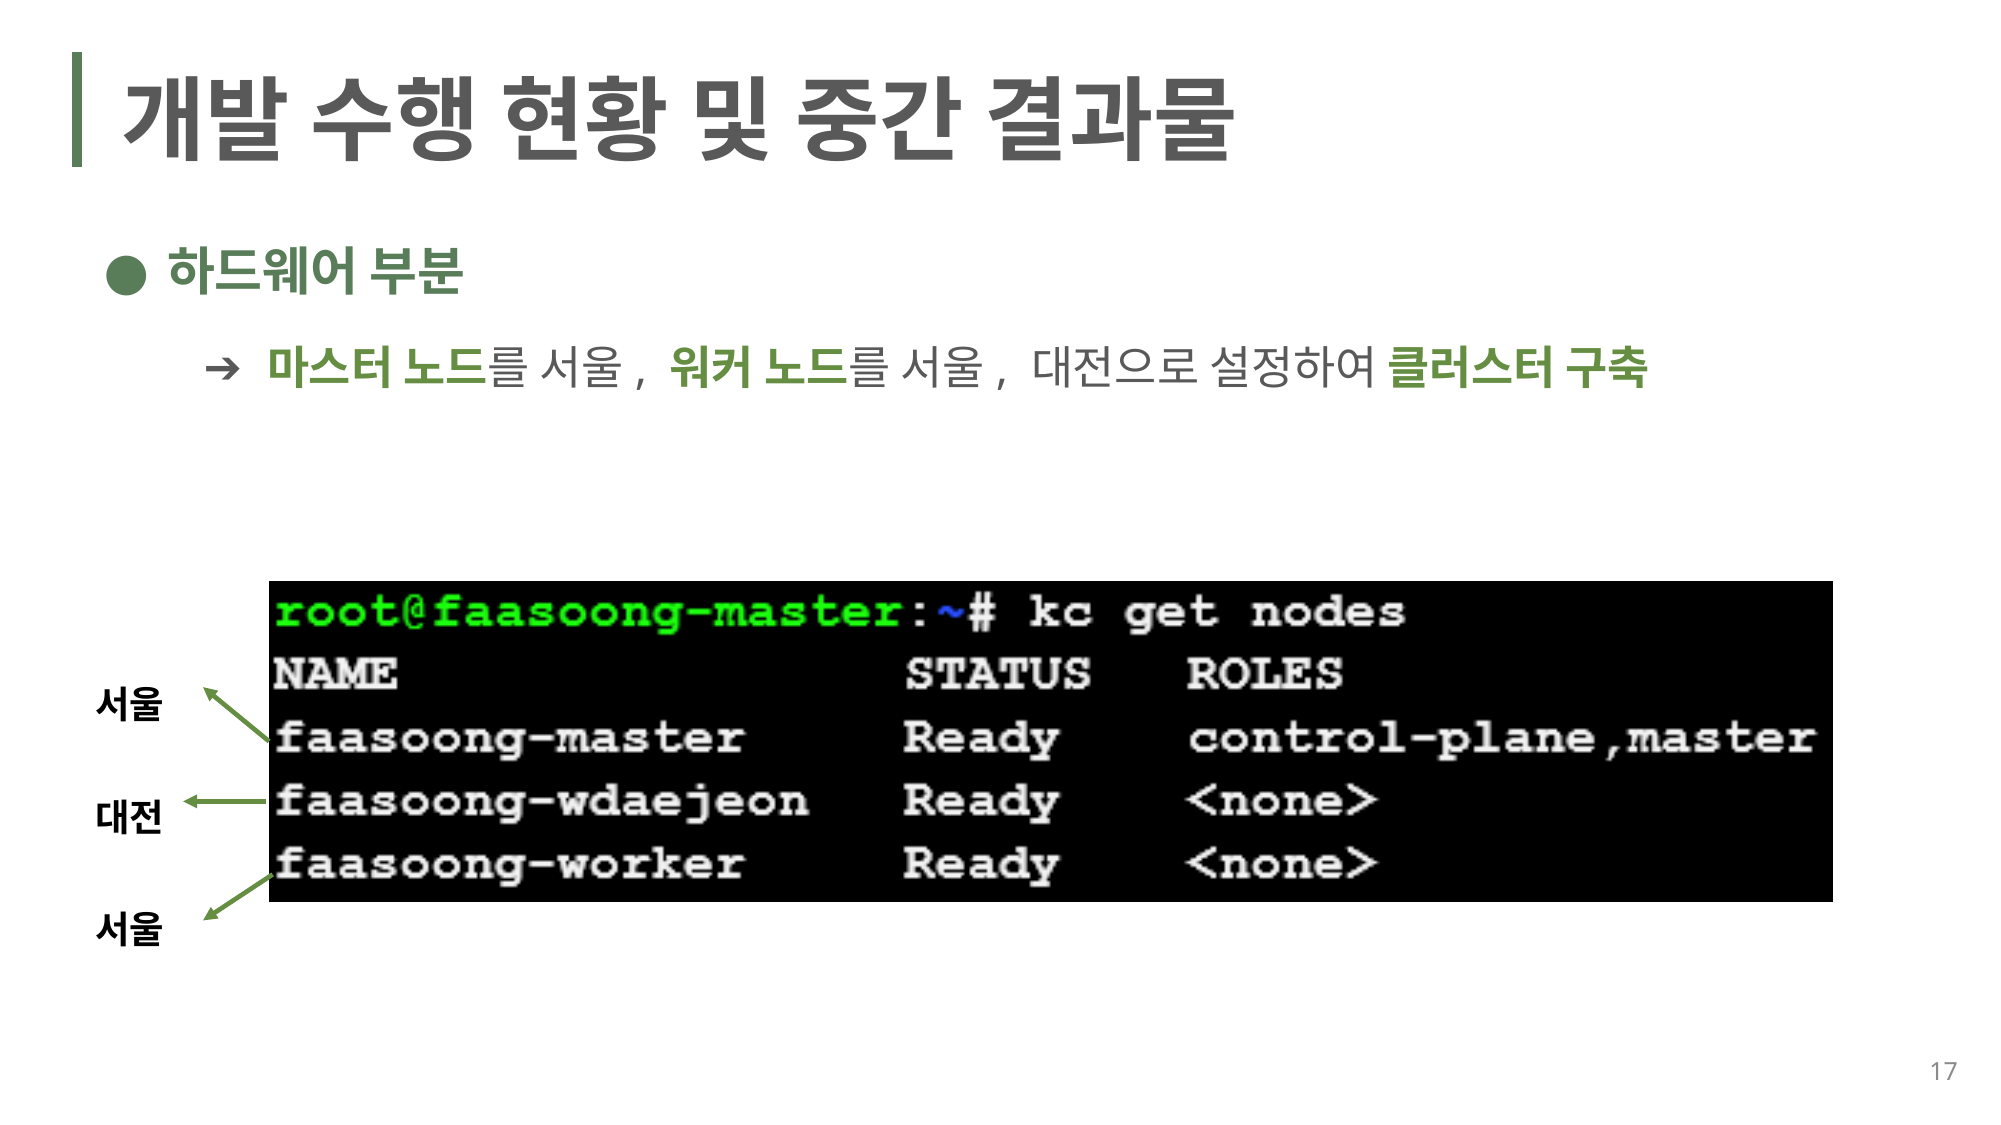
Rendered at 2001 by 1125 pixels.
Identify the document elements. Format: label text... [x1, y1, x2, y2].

text_box 하드웨어 부분 [77, 223, 1401, 316]
text_box 개발 수행 현황 및 중간 결과물 [106, 41, 1472, 206]
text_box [76, 581, 1833, 943]
slide_number 17 [1522, 1042, 1973, 1103]
text_box 마스터 노드를 서울, 워커 노드를 서울, 대전으로 설정하여 클러스터 구축 [177, 323, 1779, 409]
